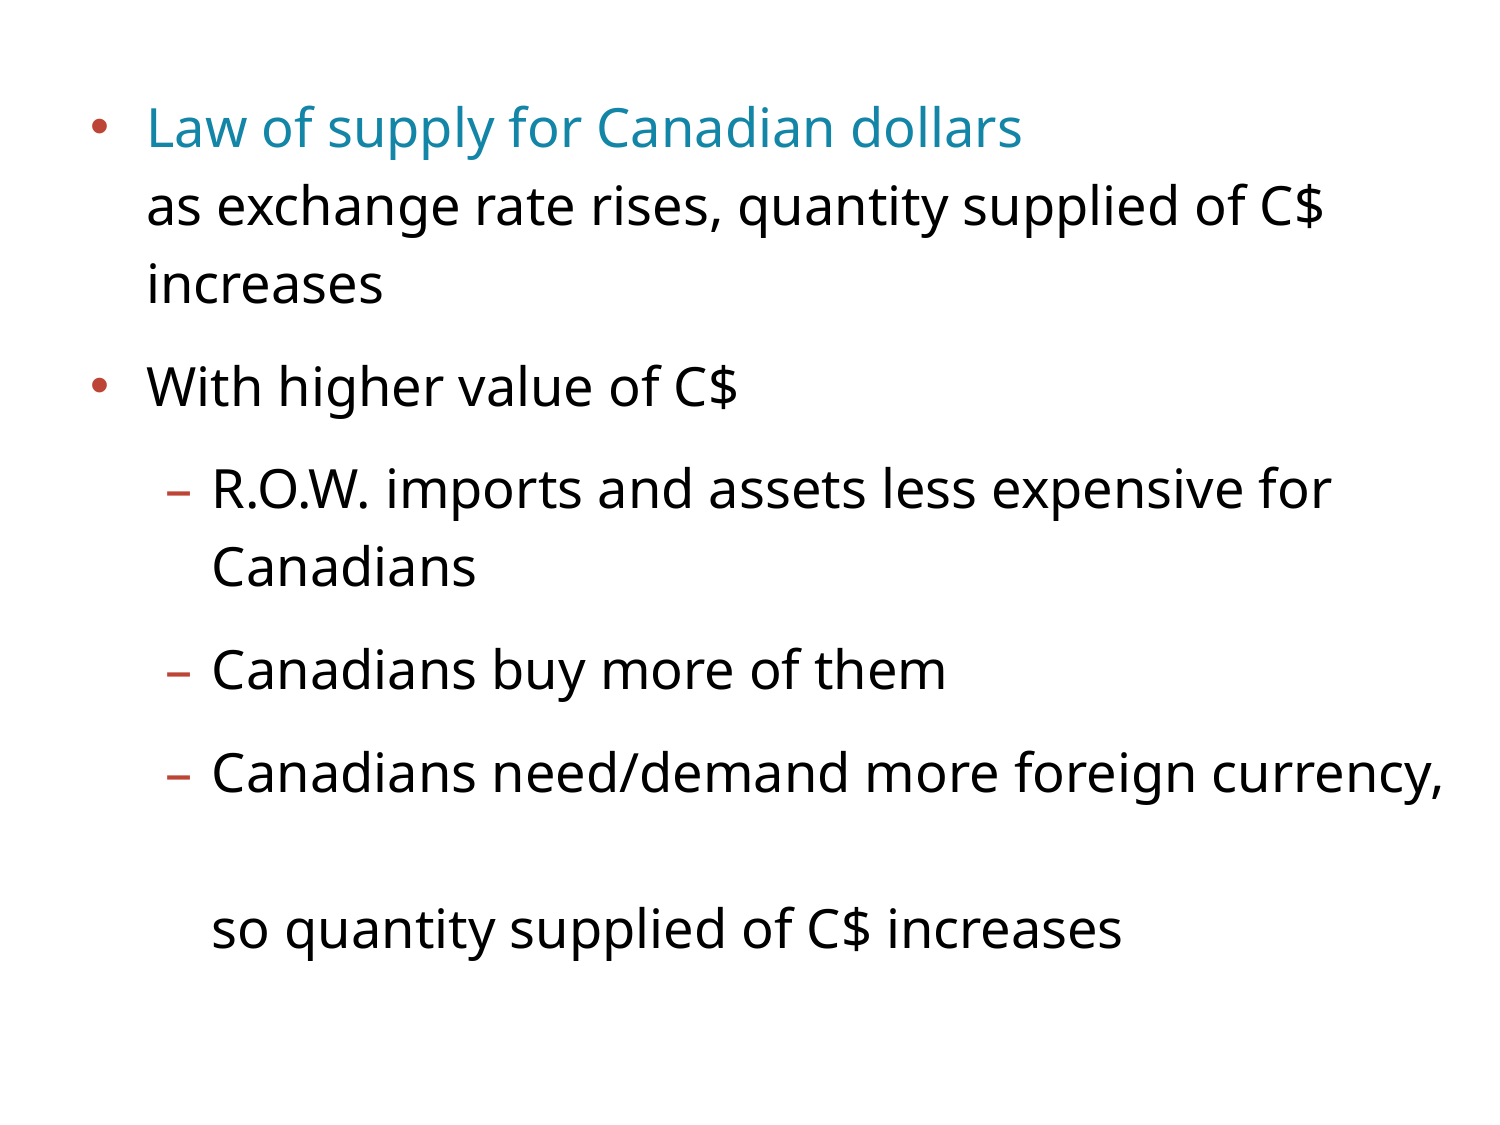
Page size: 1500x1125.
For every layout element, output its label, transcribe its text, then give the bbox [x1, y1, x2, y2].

list Law of supply for Canadian dollars as exchange rate rises, quantity supplied of C$ increases With higher value of C$ R.O.W. imports and assets less expensive for Canadians Canadians buy more of them Canadians need/demand more foreign currency, so quantity supplied of C$ increases [75, 72, 1473, 1000]
